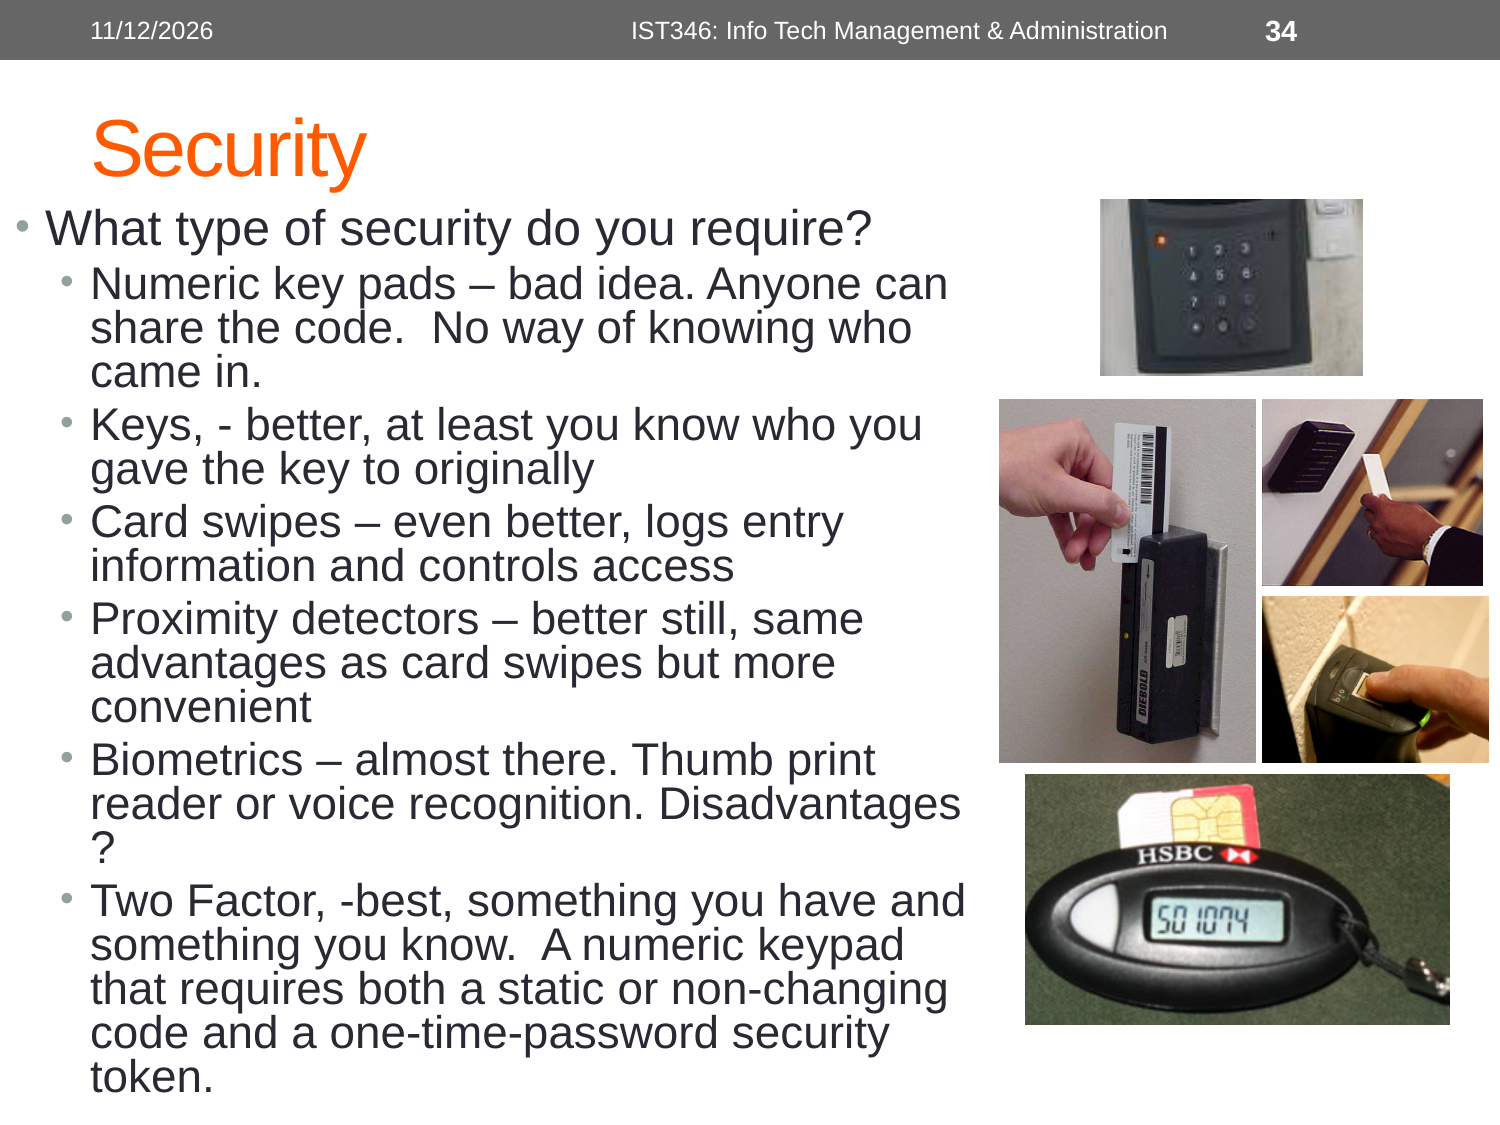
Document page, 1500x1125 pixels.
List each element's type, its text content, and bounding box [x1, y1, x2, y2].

picture [999, 399, 1256, 763]
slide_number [75, 3, 550, 57]
picture [1262, 596, 1490, 763]
picture [1024, 774, 1451, 1025]
footer IST346: Info Tech Management & Administration [562, 3, 1238, 57]
slide_number 34 [1250, 3, 1425, 57]
picture [1262, 399, 1484, 587]
title Security [75, 87, 1425, 200]
list What type of security do you require? Numeric key pads – bad idea. Anyone can share the code. No way of knowing who came in. Keys, - better, at least you know who you gave the key to originally Card swipes – even better, logs entry information and controls access Proximity detectors – better still, same advantages as card swipes but more convenient Biometrics – almost there. Thumb print reader or voice recognition. Disadvantages ? Two Factor, -best, something you have and something you know. A numeric keypad that requires both a static or non-changing code and a one-time-password security token. [0, 200, 988, 1125]
picture [1099, 199, 1363, 377]
